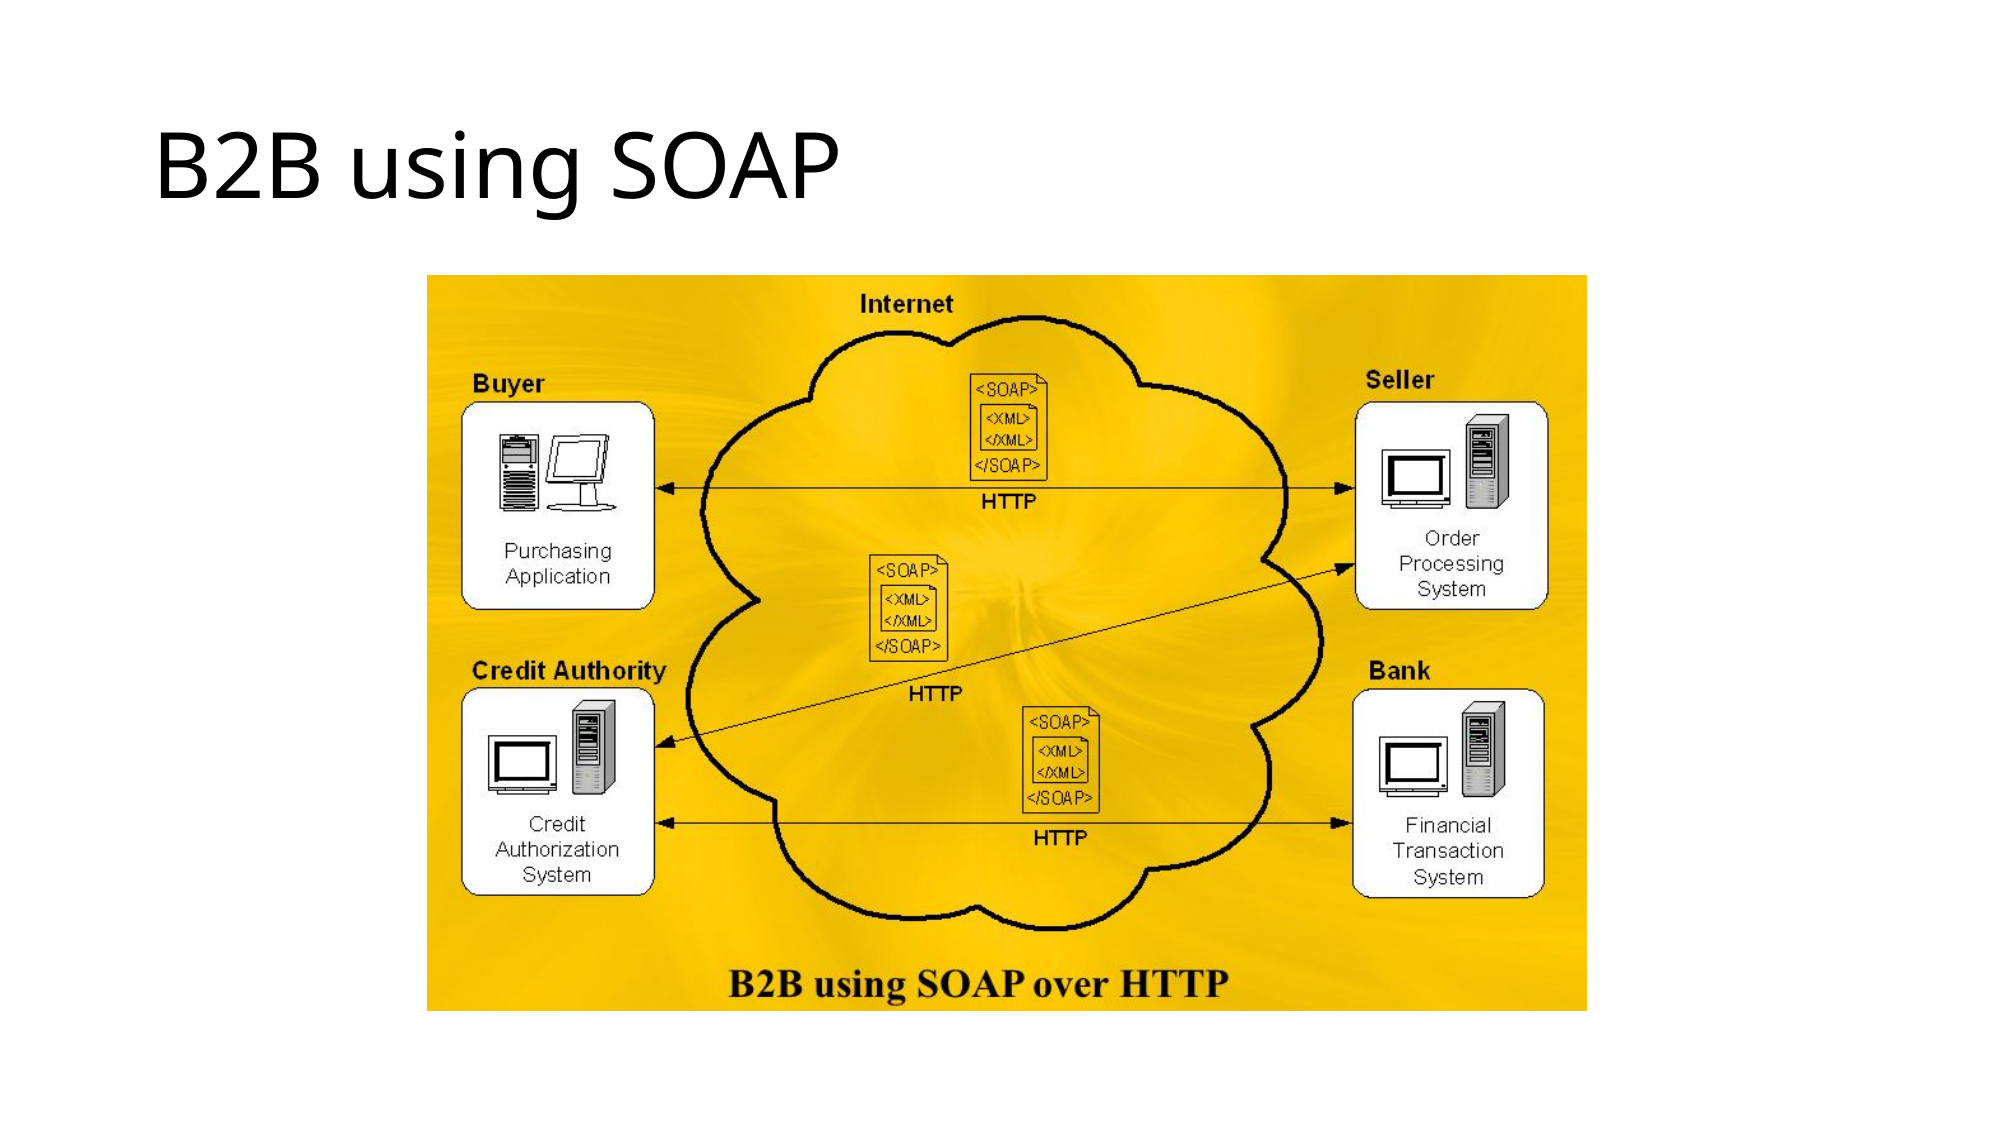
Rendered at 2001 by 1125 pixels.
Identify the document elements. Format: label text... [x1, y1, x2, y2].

picture [427, 275, 1588, 1012]
title B2B using SOAP [137, 59, 1863, 278]
